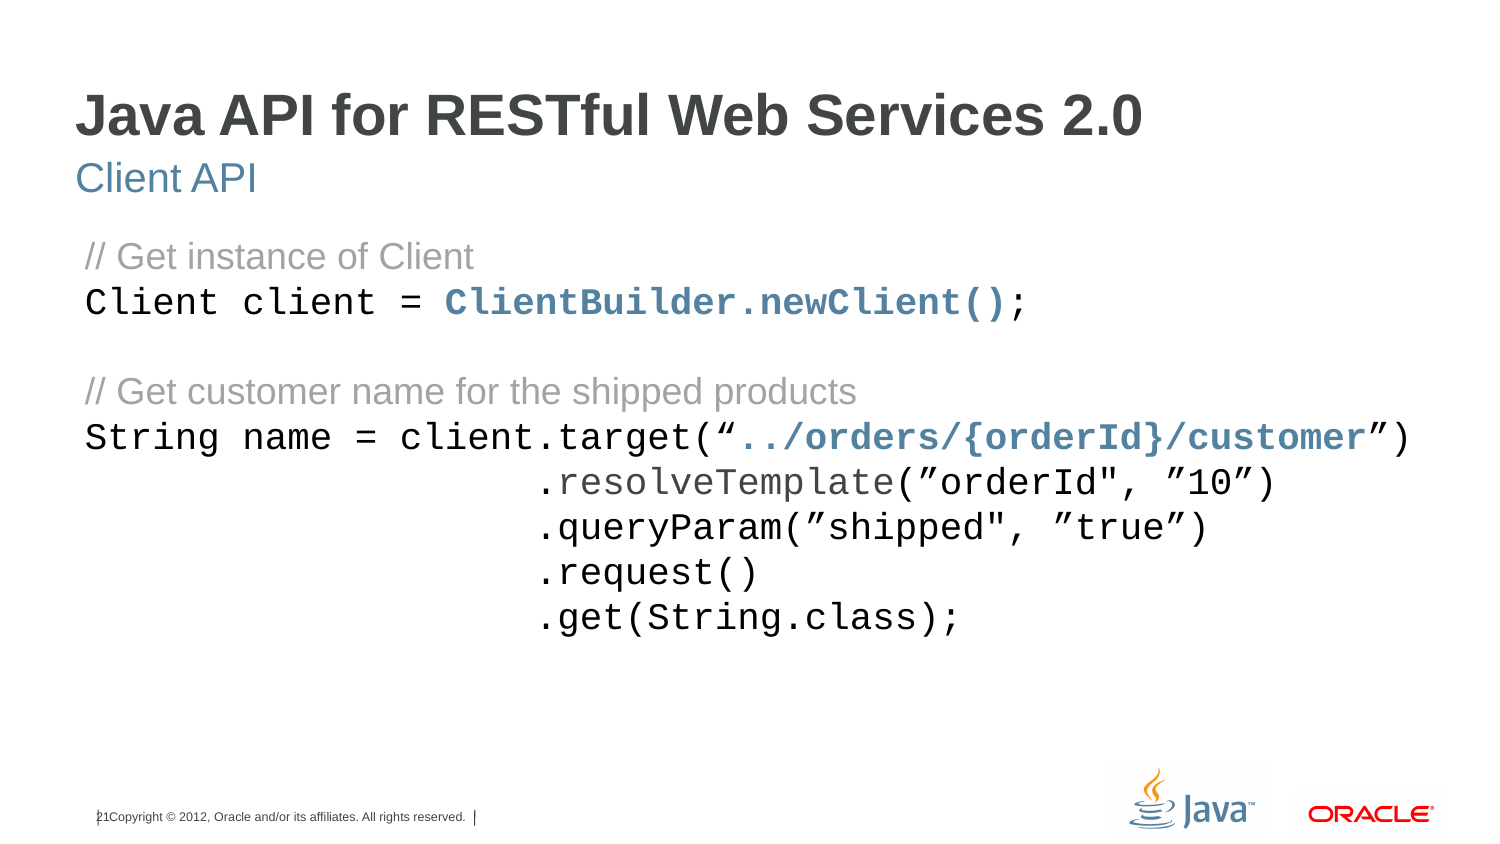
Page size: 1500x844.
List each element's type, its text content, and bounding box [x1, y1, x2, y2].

title Java API for RESTful Web Services 2.0 [75, 78, 1425, 149]
list // Get instance of Client Client client = ClientBuilder.newClient(); // Get customer name for the shipped products String name = client.target(“../orders/{orderId}/customer”) .resolveTemplate(”orderId", ”10”) .queryParam(”shipped", ”true”) .request() .get(String.class); [75, 231, 1425, 734]
picture [1109, 762, 1266, 834]
list Client API [75, 150, 1425, 201]
picture [1293, 790, 1445, 838]
